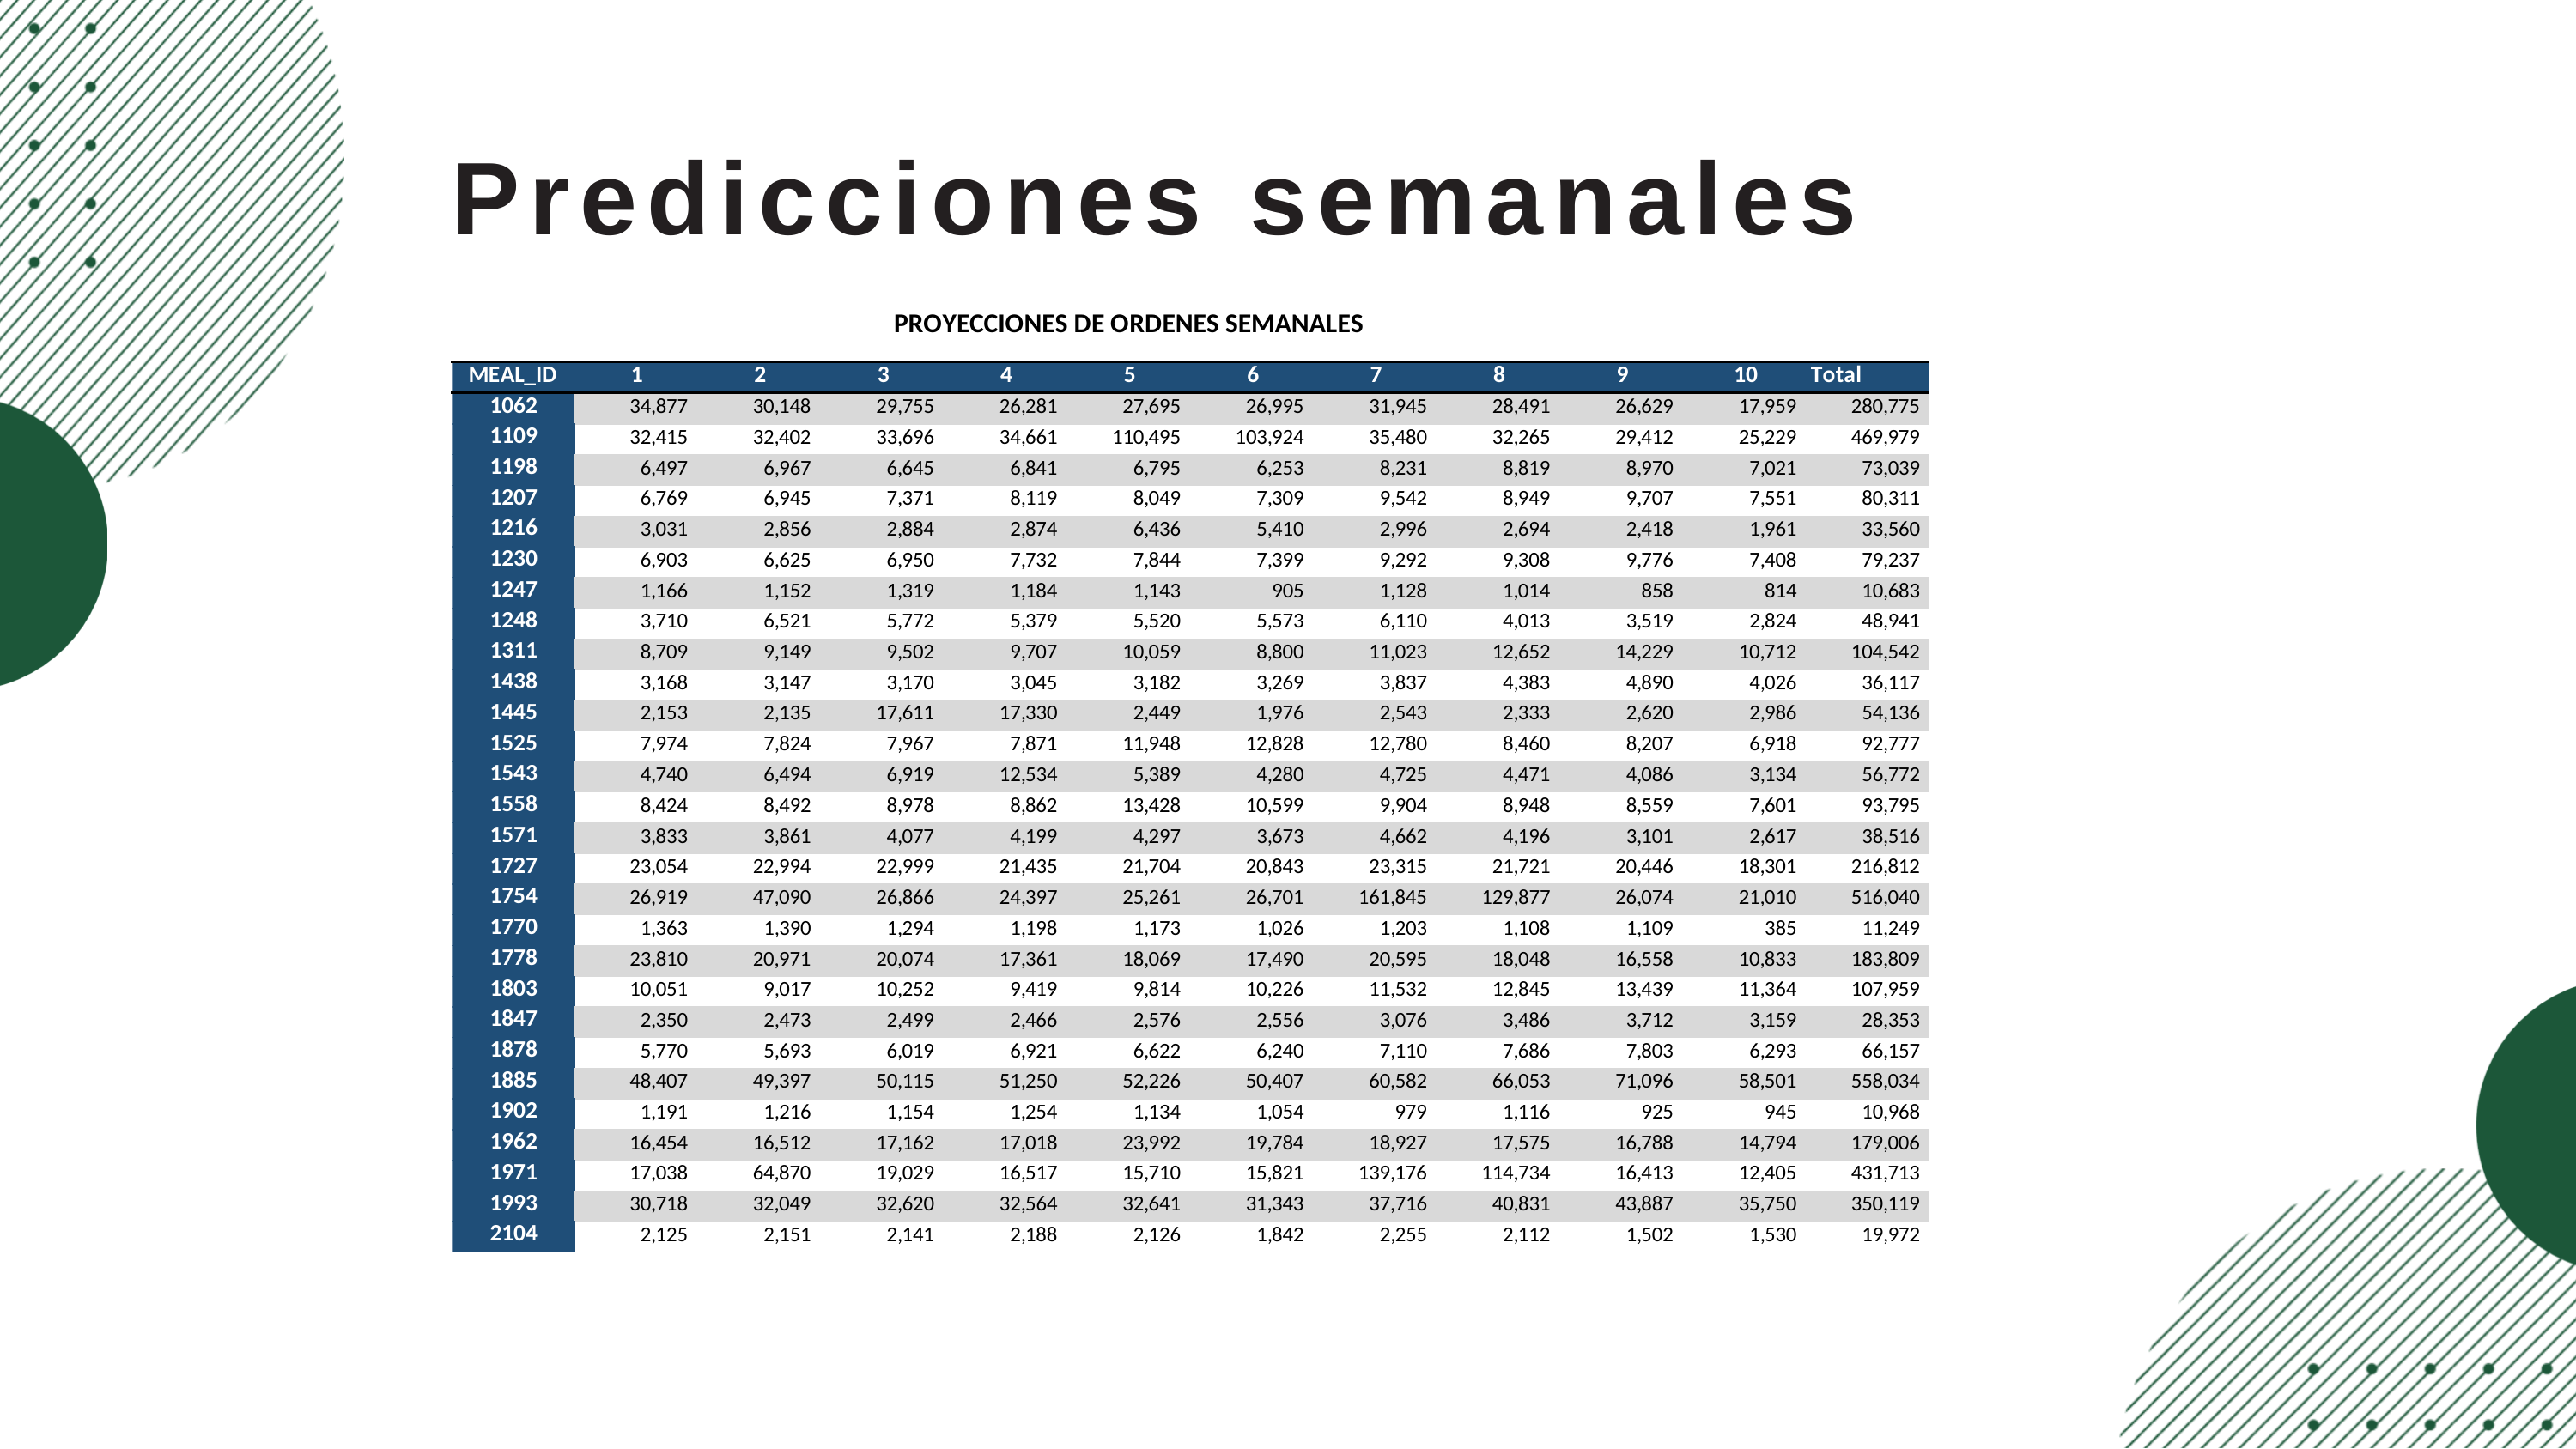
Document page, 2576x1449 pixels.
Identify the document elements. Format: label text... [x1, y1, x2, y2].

picture [0, 0, 345, 692]
text_box Predicciones semanales [451, 112, 2300, 255]
picture [450, 283, 1945, 1280]
picture [2114, 979, 2576, 1449]
